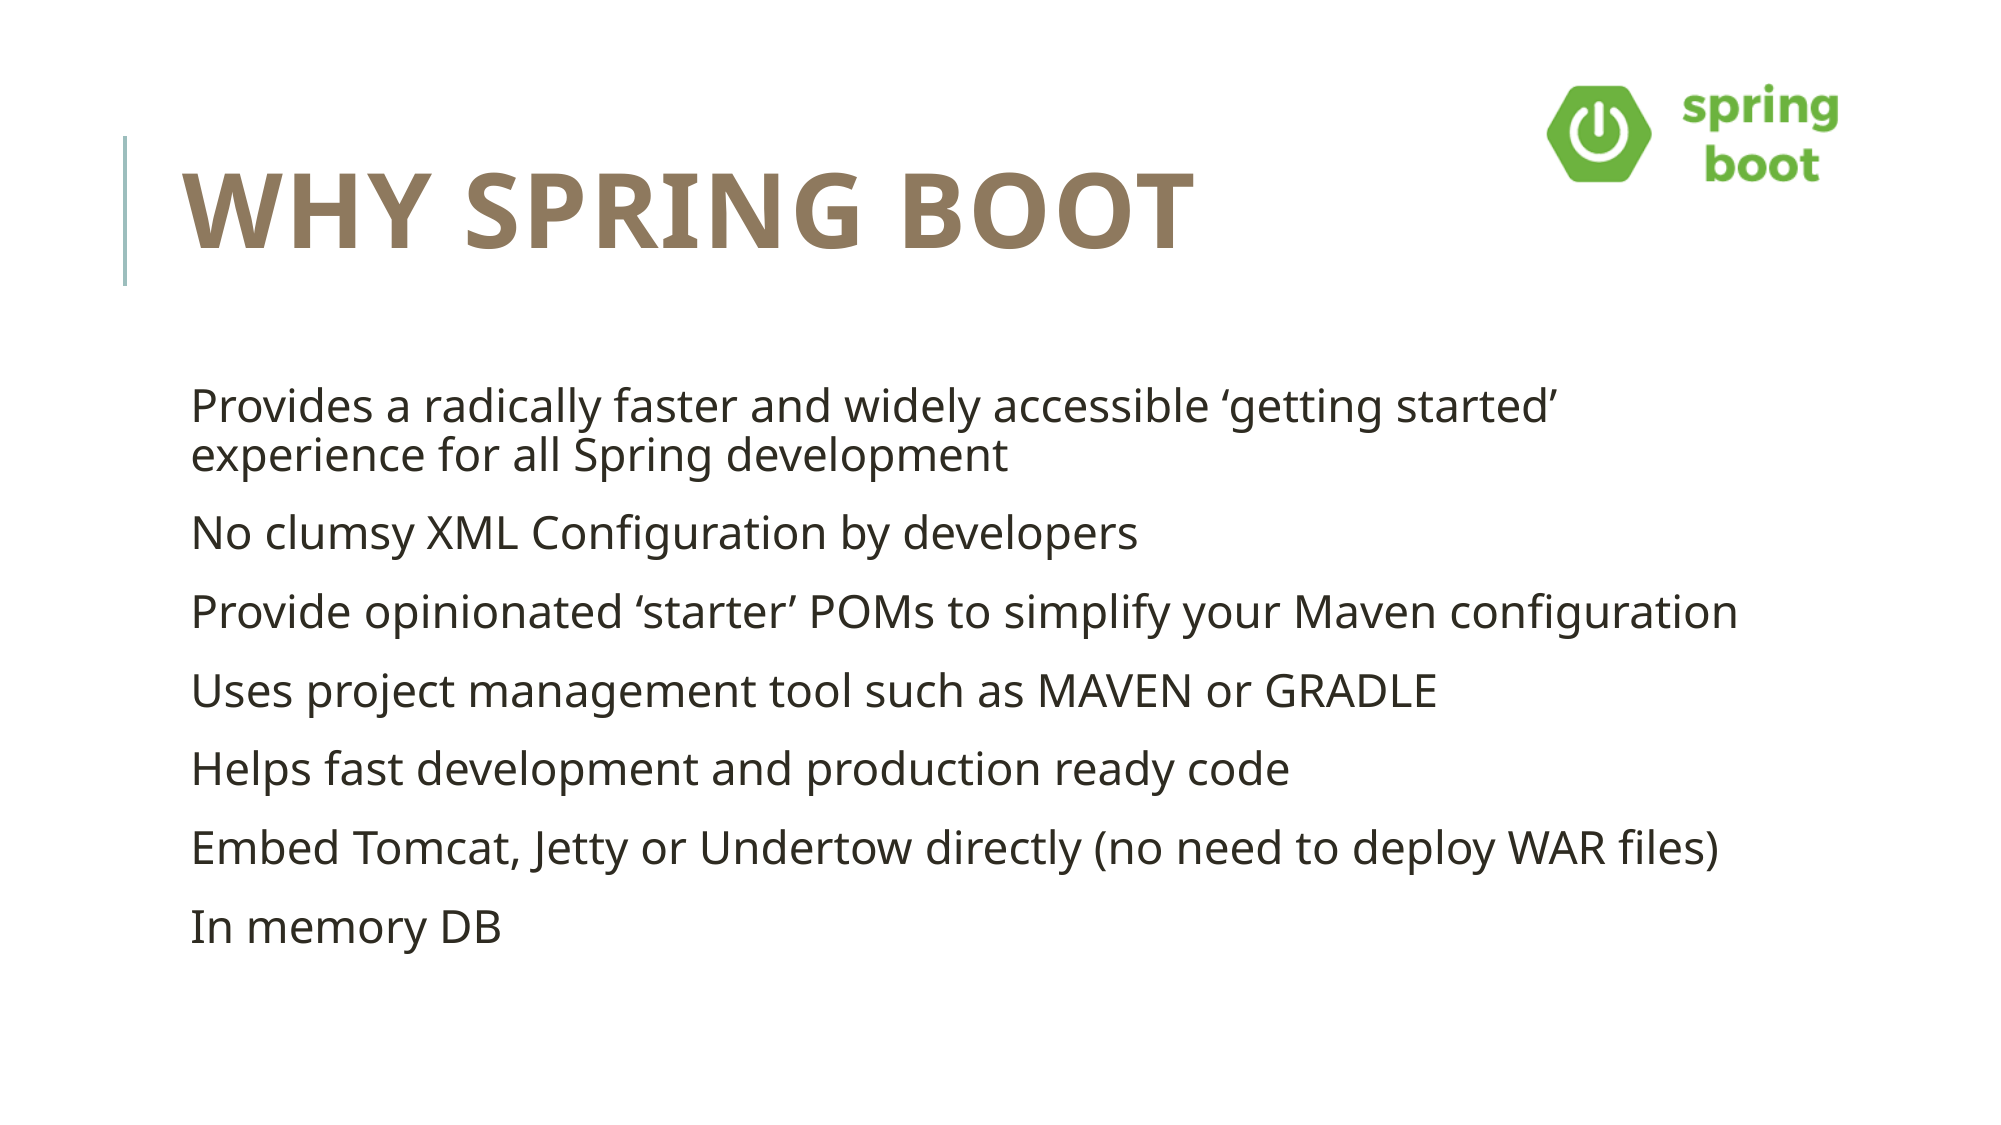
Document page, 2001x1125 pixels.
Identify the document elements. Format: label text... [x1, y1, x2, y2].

list Provides a radically faster and widely accessible ‘getting started’ experience for all Spring development No clumsy XML Configuration by developers Provide opinionated ‘starter’ POMs to simplify your Maven configuration Uses project management tool such as MAVEN or GRADLE Helps fast development and production ready code Embed Tomcat, Jetty or Undertow directly (no need to deploy WAR files) In memory DB [168, 375, 1763, 1035]
picture [1544, 83, 1863, 184]
title Why Spring Boot [168, 96, 1763, 342]
